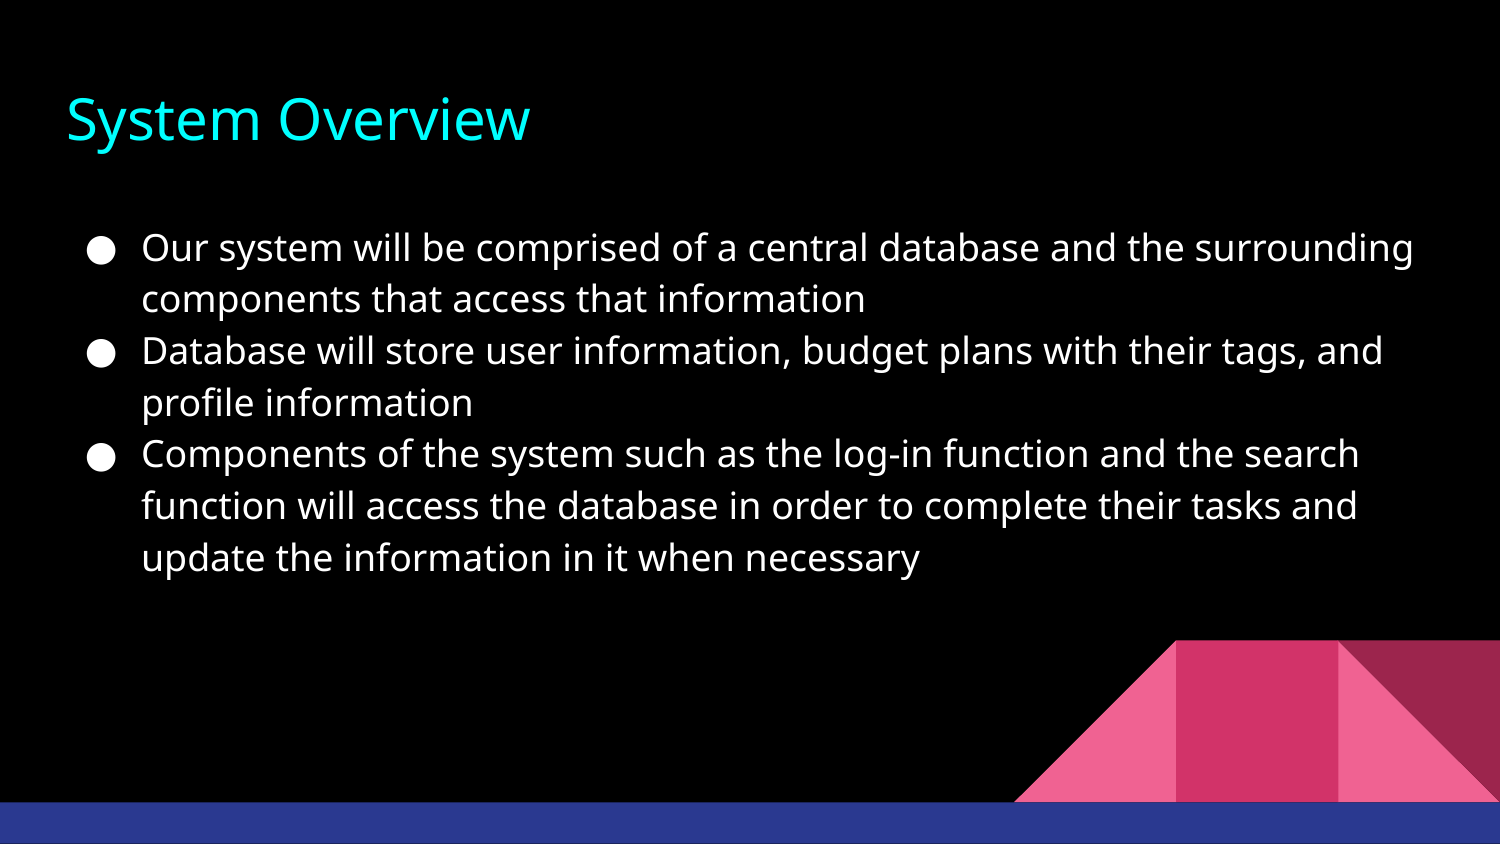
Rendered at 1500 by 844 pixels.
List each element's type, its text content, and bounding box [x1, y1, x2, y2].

title System Overview [51, 67, 1449, 167]
list Our system will be comprised of a central database and the surrounding components that access that information Database will store user information, budget plans with their tags, and profile information Components of the system such as the log-in function and the search function will access the database in order to complete their tasks and update the information in it when necessary [51, 201, 1449, 750]
